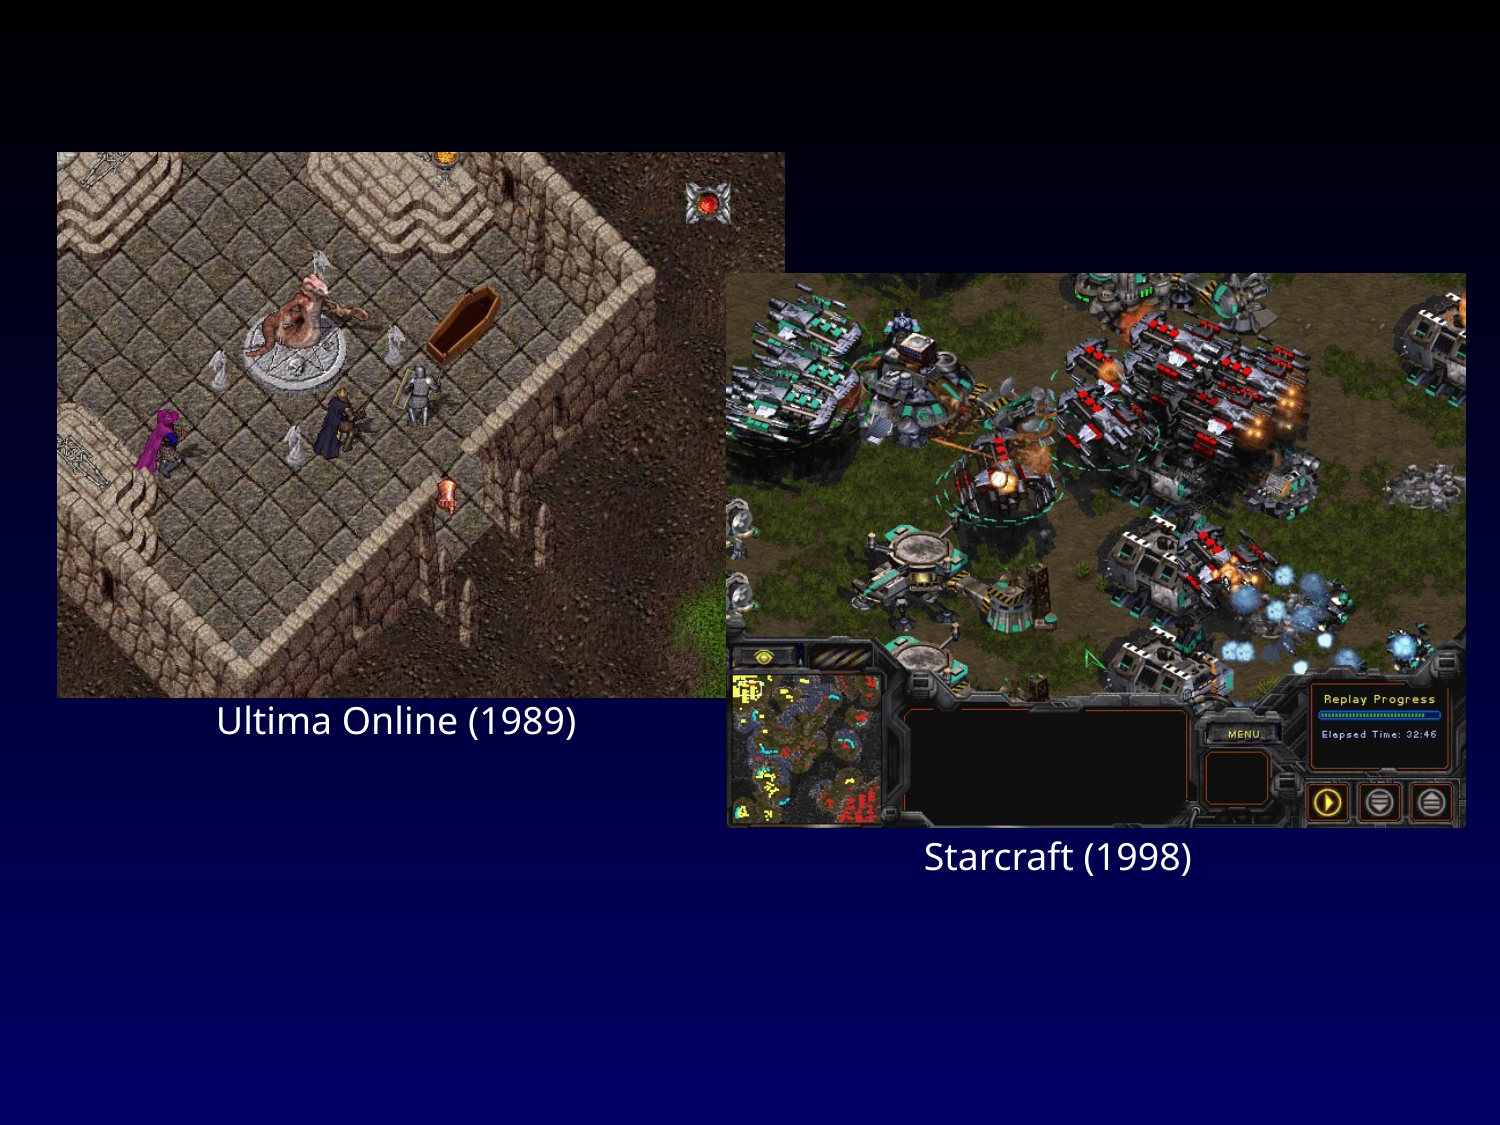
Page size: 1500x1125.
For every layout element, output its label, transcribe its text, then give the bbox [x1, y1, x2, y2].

text_box Ultima Online (1989) [201, 699, 592, 750]
picture [57, 152, 1466, 828]
text_box Starcraft (1998) [909, 828, 1207, 886]
